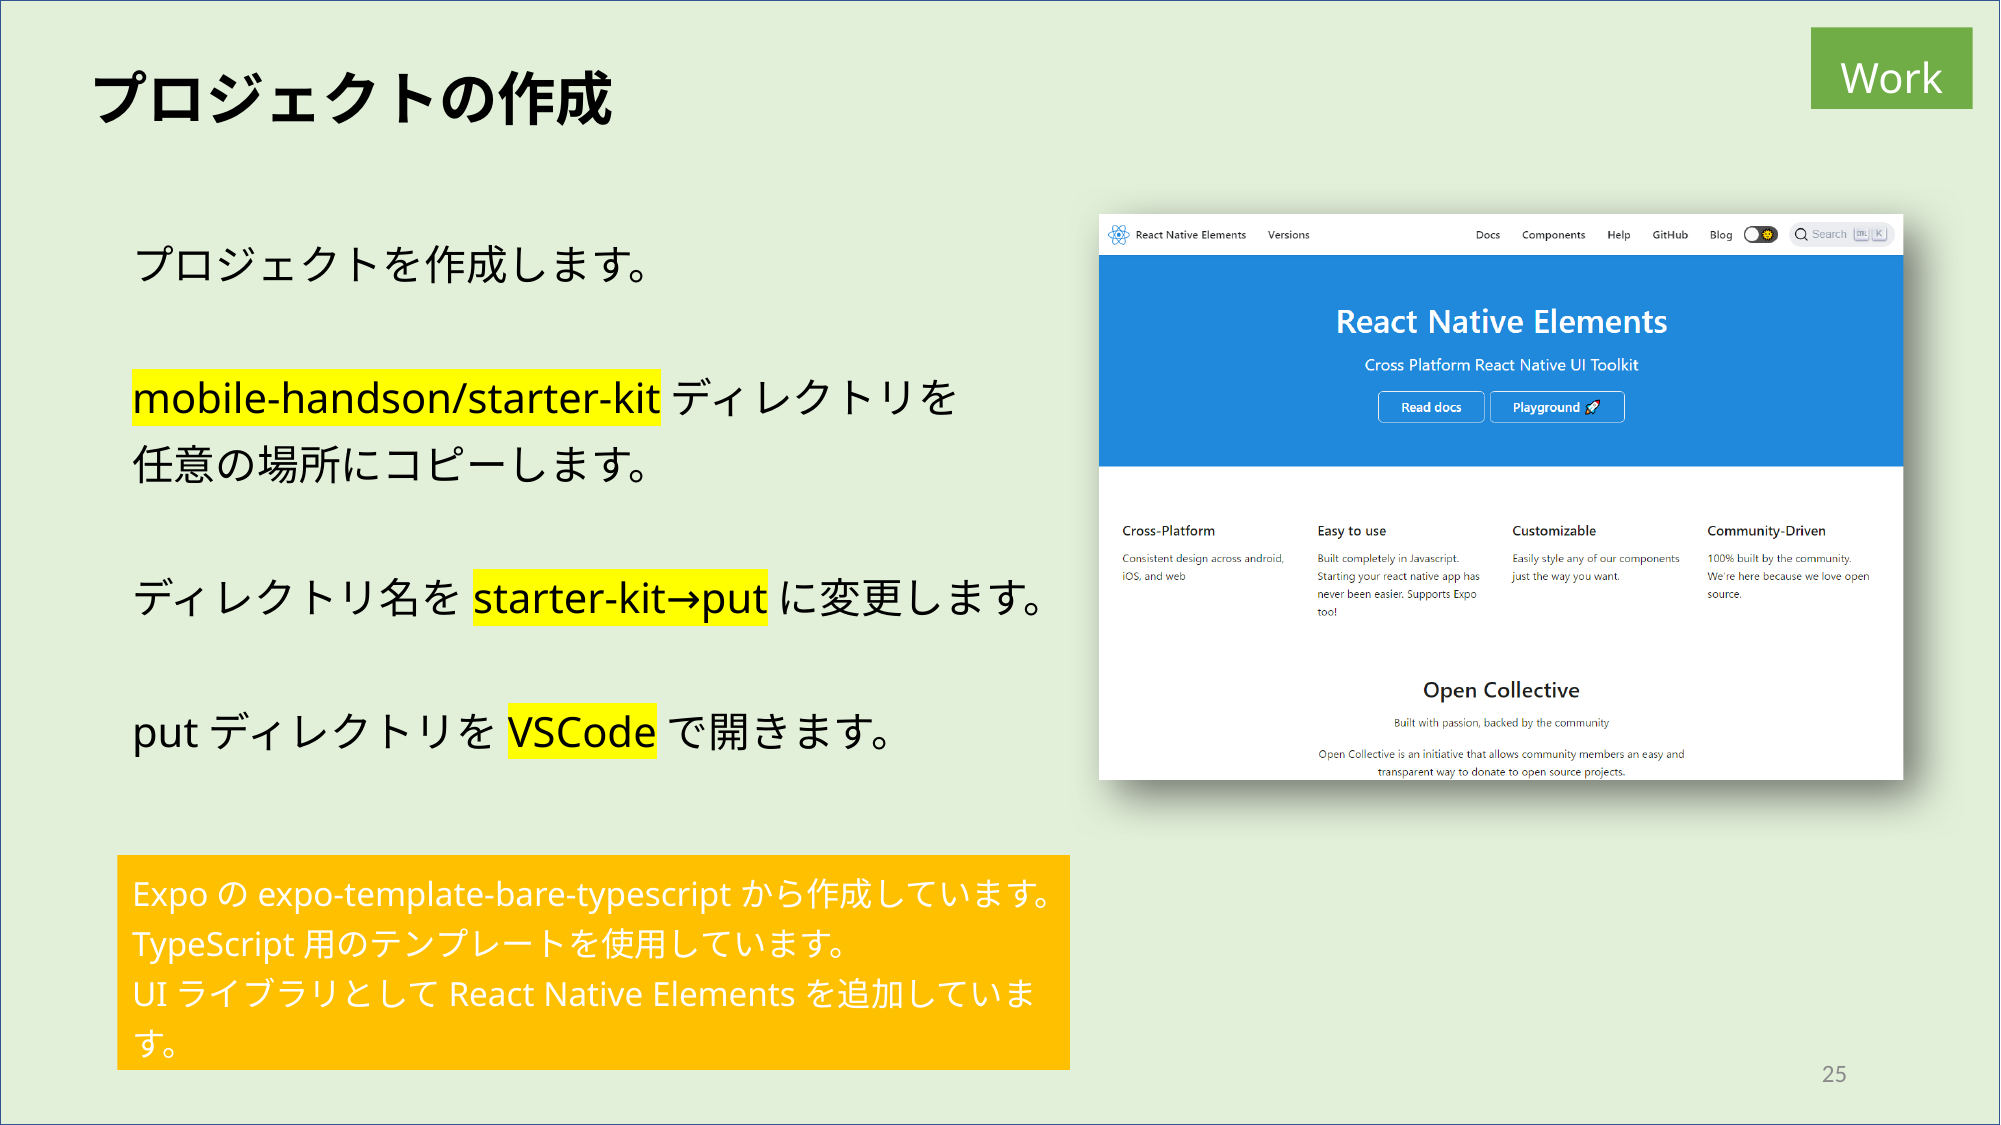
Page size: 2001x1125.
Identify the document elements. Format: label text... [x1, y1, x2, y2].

text_box プロジェクトの作成 [74, 54, 1454, 140]
text_box プロジェクトを作成します。 mobile-handson/starter-kitディレクトリを 任意の場所にコピーします。 ディレクトリ名をstarter-kit→putに変更します。 putディレクトリをVSCodeで開きます。 [117, 214, 1098, 763]
slide_number 25 [1412, 1042, 1863, 1103]
text_box [0, 0, 2000, 1125]
picture [1098, 214, 1904, 780]
text_box Expoのexpo-template-bare-typescriptから作成しています。 TypeScript用のテンプレートを使用しています。 UIライブラリとしてReact Native Elementsを追加しています。 [117, 855, 1070, 1070]
text_box Work [1811, 27, 1973, 109]
